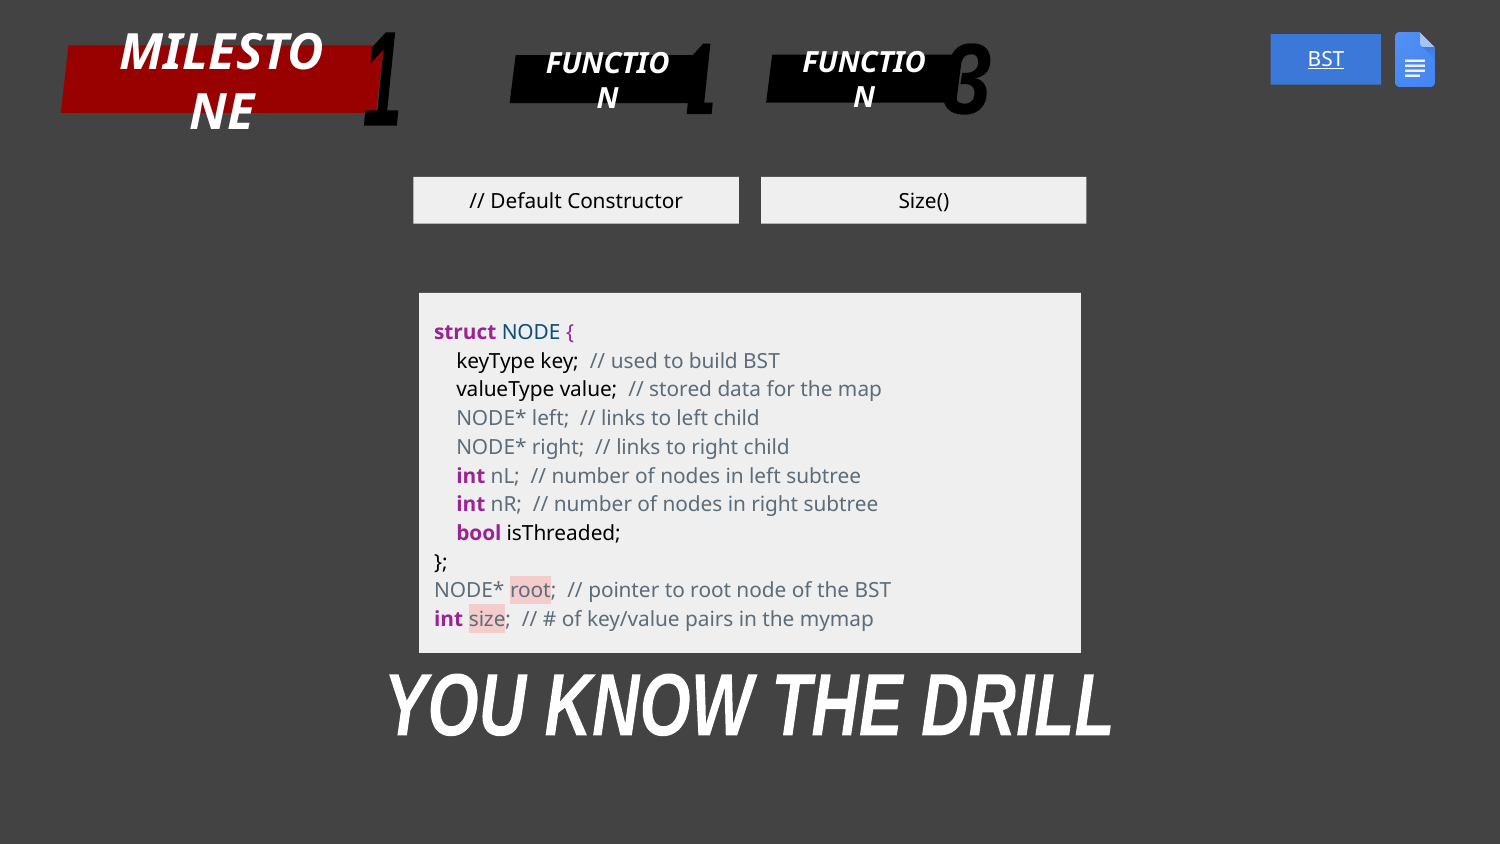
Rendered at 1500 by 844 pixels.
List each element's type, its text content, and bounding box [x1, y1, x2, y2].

text_box BST [1270, 34, 1382, 85]
text_box FUNCTION [509, 55, 706, 104]
picture [1395, 32, 1436, 87]
text_box struct NODE { keyType key; // used to build BST valueType value; // stored data for the map NODE* left; // links to left child NODE* right; // links to right child int nL; // number of nodes in left subtree int nR; // number of nodes in right subtree bool isThreaded; }; NODE* root; // pointer to root node of the BST int size; // # of key/value pairs in the mymap [419, 292, 1081, 653]
text_box // Default Constructor [413, 176, 739, 224]
text_box FUNCTION [766, 54, 963, 103]
text_box Size() [761, 176, 1087, 224]
text_box MILESTONE [60, 45, 384, 113]
